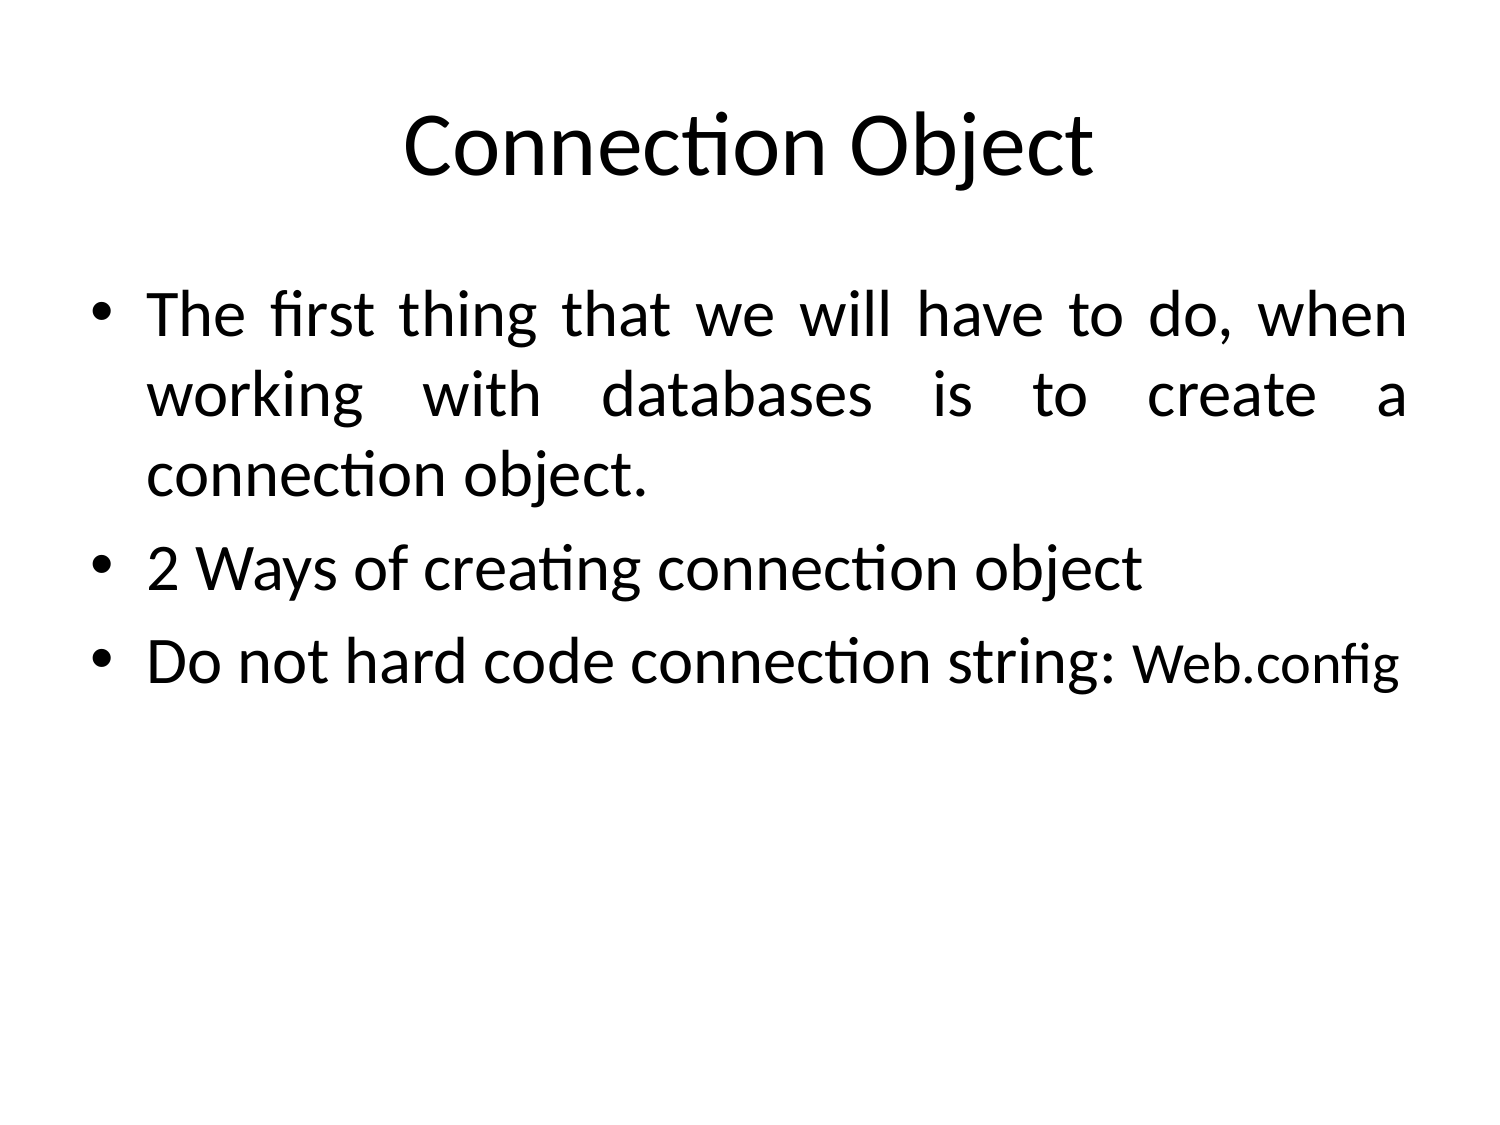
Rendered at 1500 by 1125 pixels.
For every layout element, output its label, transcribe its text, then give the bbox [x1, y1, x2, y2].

title Connection Object [75, 45, 1425, 233]
list The first thing that we will have to do, when working with databases is to create a connection object. 2 Ways of creating connection object Do not hard code connection string: Web.config [75, 262, 1425, 1005]
